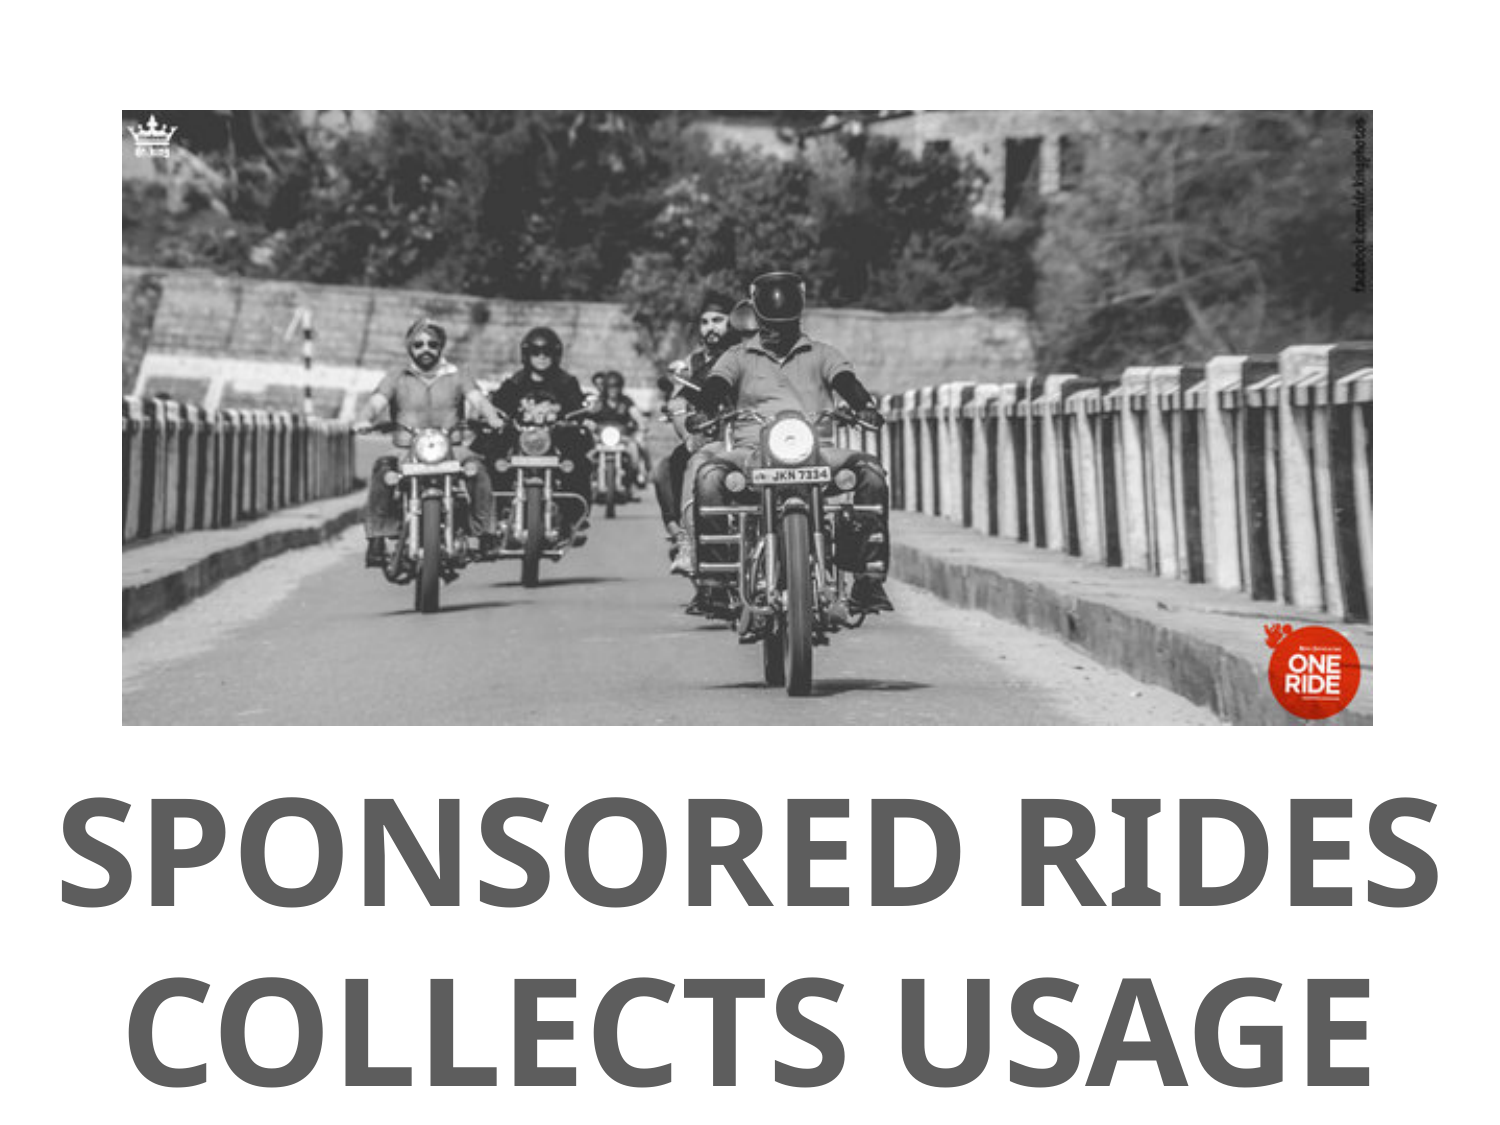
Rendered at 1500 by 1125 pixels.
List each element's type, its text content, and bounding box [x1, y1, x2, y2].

text_box SPONSORED RIDES COLLECTS USAGE INFO [0, 748, 1500, 1125]
picture [122, 110, 1373, 726]
